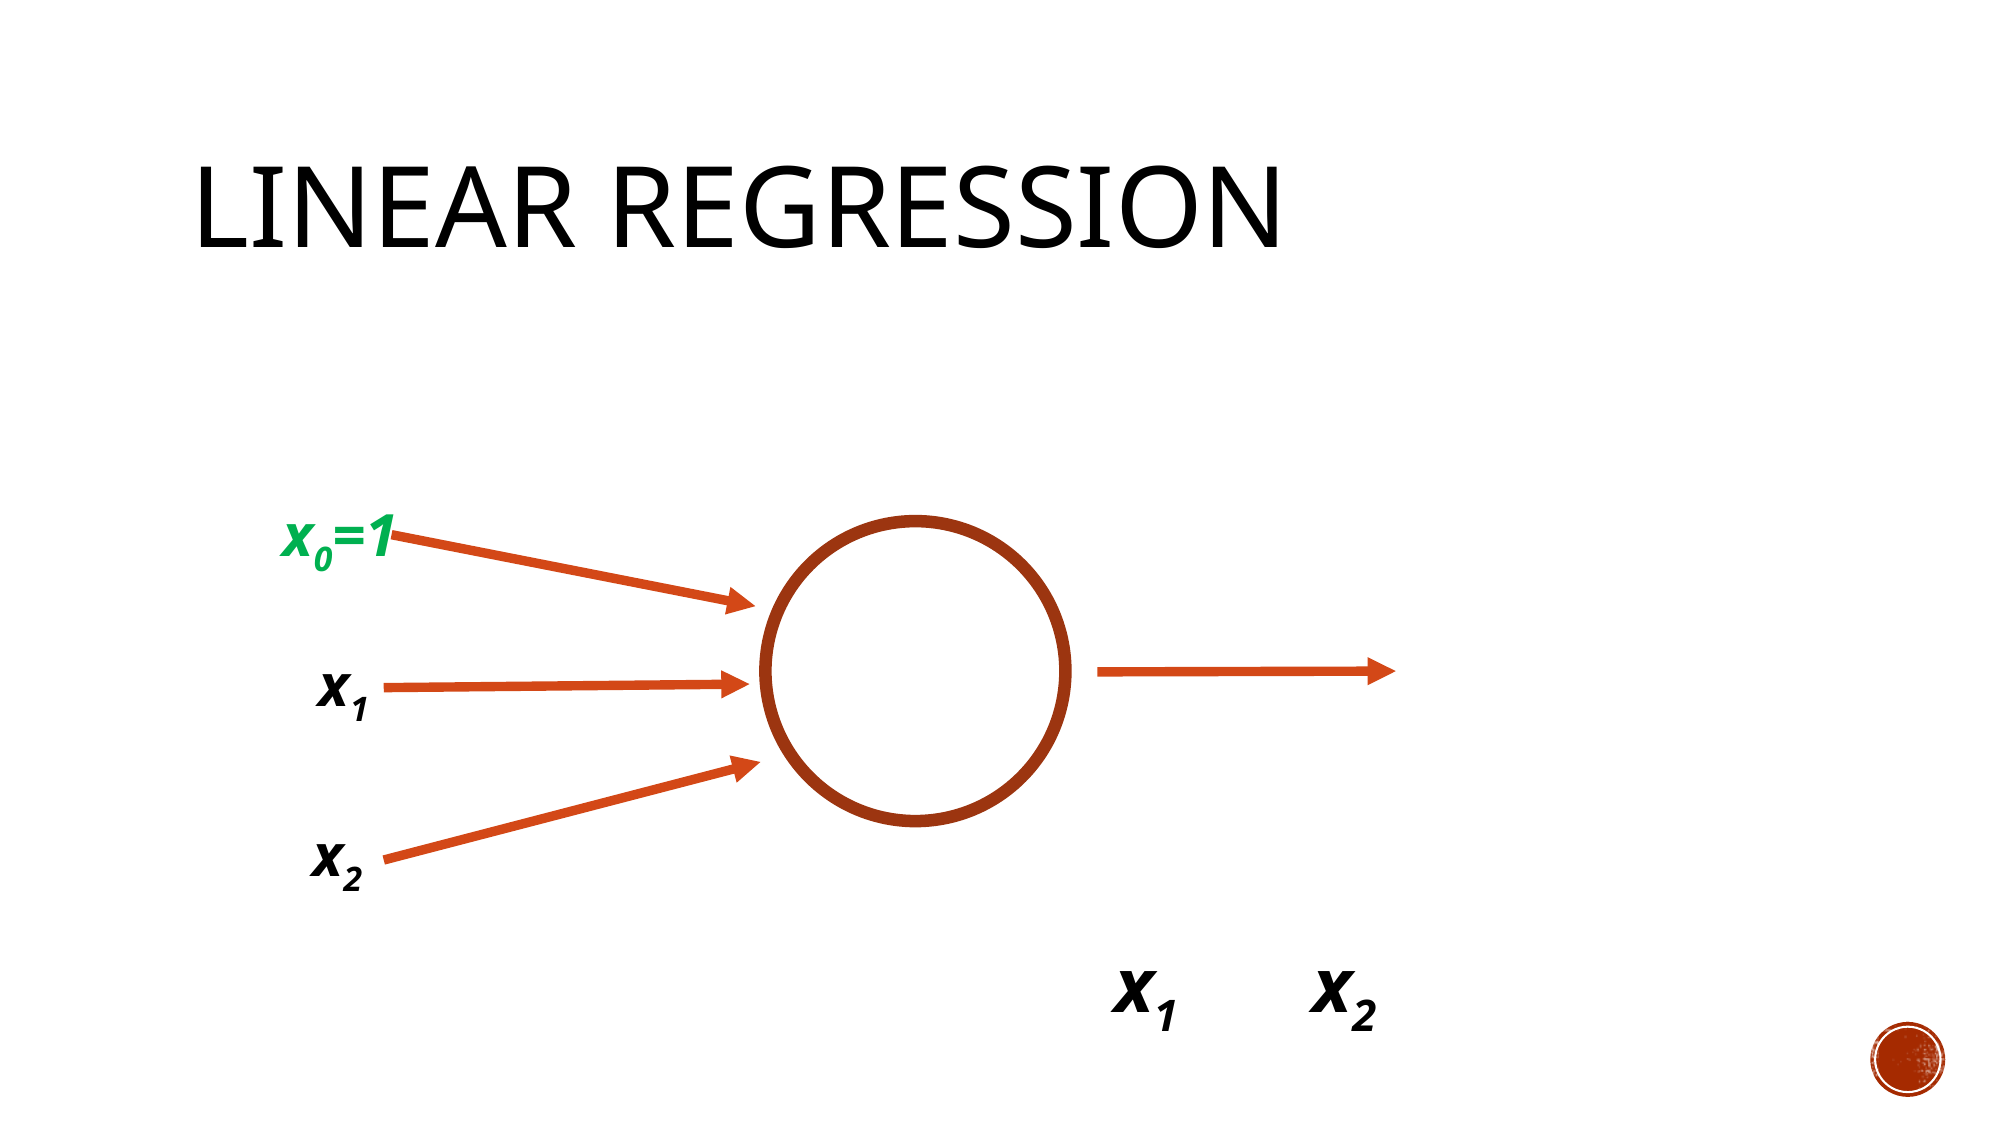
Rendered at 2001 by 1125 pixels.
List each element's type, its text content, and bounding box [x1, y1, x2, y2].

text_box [386, 764, 759, 859]
text_box x2 [297, 811, 377, 906]
text_box x2 [1297, 929, 1411, 1048]
text_box x1 [304, 641, 384, 736]
text_box [764, 520, 1067, 823]
text_box x0=1 [268, 490, 413, 586]
text_box x1 [1099, 929, 1213, 1048]
title Linear REGRESSION [175, 79, 1826, 344]
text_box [394, 537, 753, 604]
